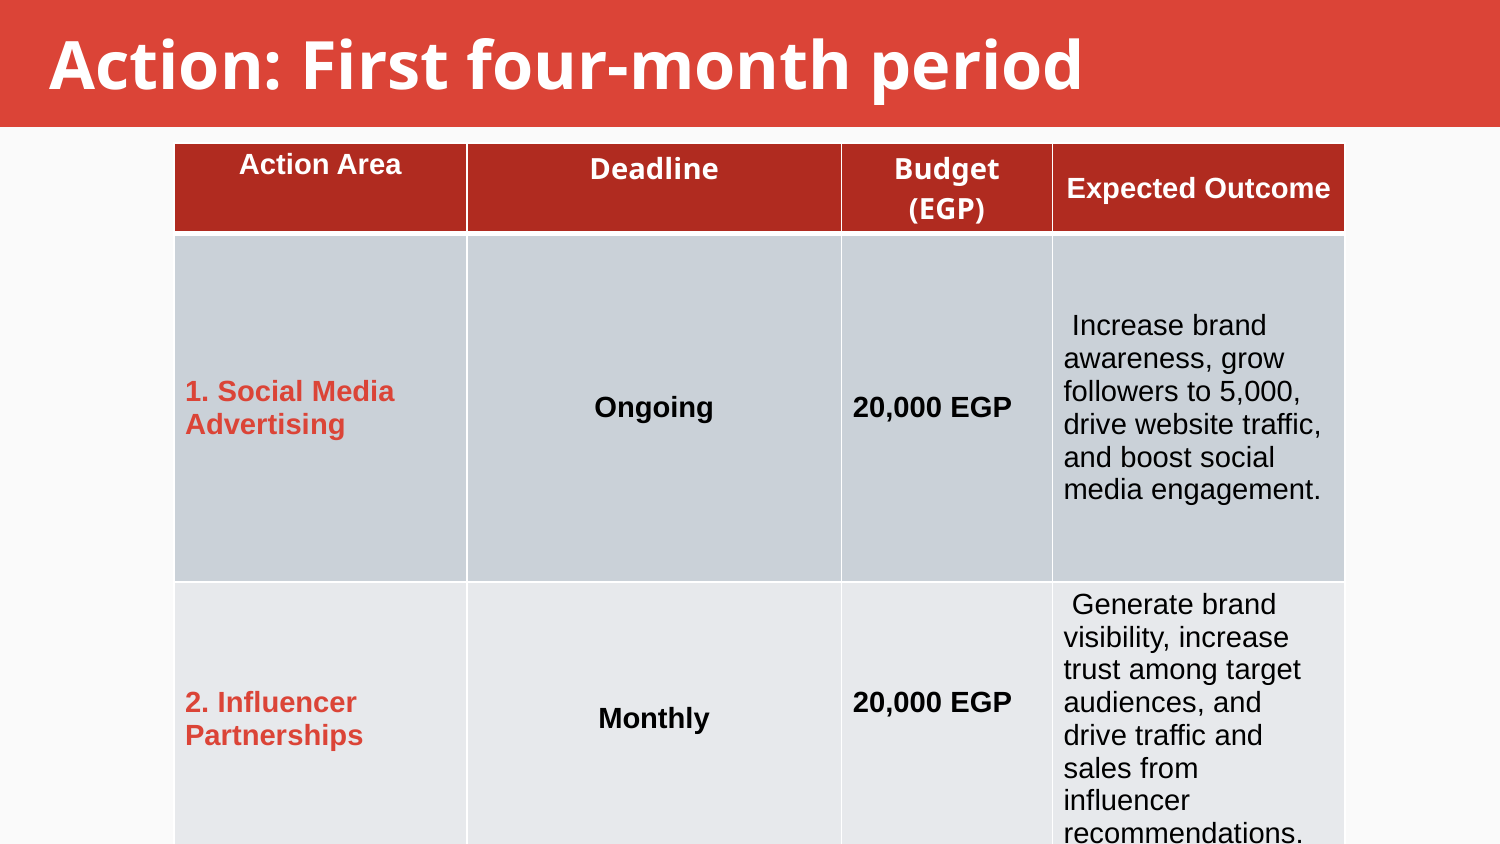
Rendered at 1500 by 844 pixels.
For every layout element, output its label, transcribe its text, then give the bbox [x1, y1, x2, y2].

table_cell Monthly [468, 583, 841, 844]
table_header Deadline [468, 144, 841, 231]
table_header Budget (EGP) [842, 144, 1052, 231]
table_header Expected Outcome [1053, 144, 1344, 231]
table_cell 1. Social Media Advertising [175, 236, 466, 581]
table_cell Generate brand visibility, increase trust among target audiences, and drive traffic and sales from influencer recommendations. [1053, 583, 1344, 844]
table_cell Ongoing [468, 236, 841, 581]
table_cell 2. Influencer Partnerships [175, 583, 466, 844]
table_cell 20,000 EGP [842, 583, 1052, 844]
table_cell Increase brand awareness, grow followers to 5,000, drive website traffic, and boost social media engagement. [1053, 236, 1344, 581]
table_header Action Area [175, 144, 466, 231]
title Action: First four-month period [0, 0, 1500, 126]
table_cell 20,000 EGP [842, 236, 1052, 581]
